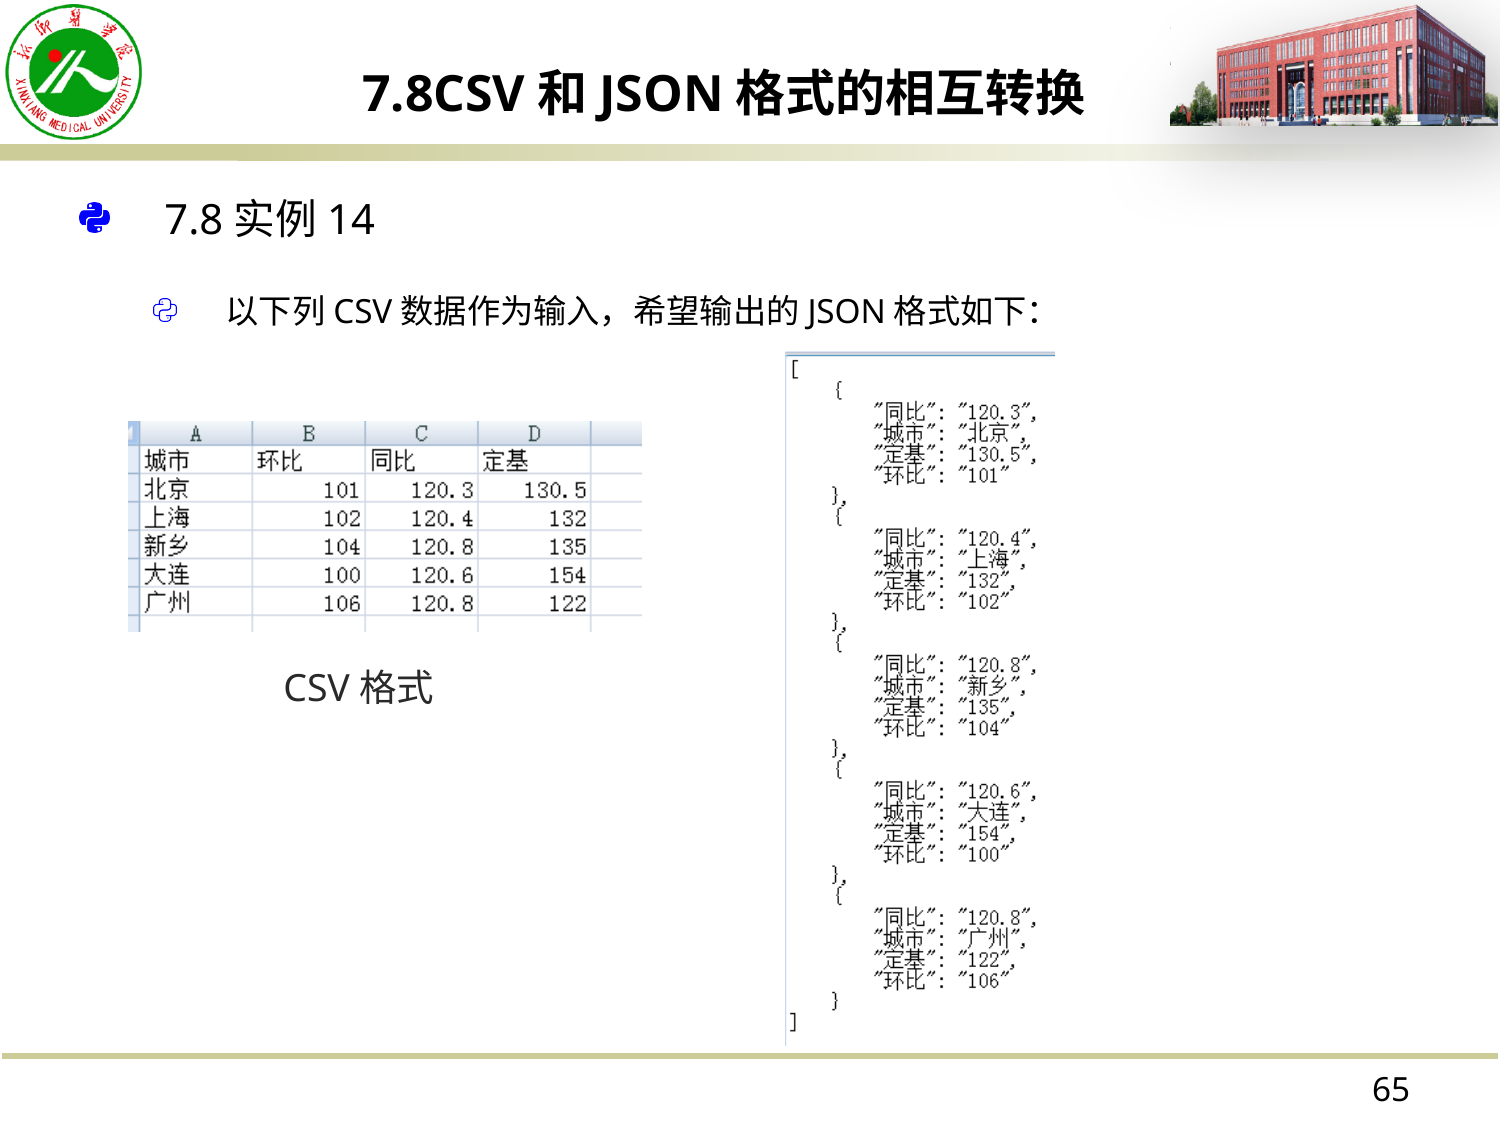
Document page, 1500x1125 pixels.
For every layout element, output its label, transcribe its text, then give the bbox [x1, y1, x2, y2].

picture [153, 298, 177, 322]
slide_number 65 [1271, 1060, 1426, 1121]
picture [128, 421, 642, 632]
text_box CSV格式 [268, 656, 449, 716]
picture [79, 202, 110, 233]
picture [1170, 4, 1498, 126]
list 7.8实例14 以下列CSV数据作为输入，希望输出的JSON格式如下： [64, 172, 1436, 965]
picture [784, 351, 1055, 1046]
picture [5, 4, 142, 140]
title 7.8CSV和JSON格式的相互转换 [277, 30, 1171, 130]
picture [2, 1053, 1498, 1059]
